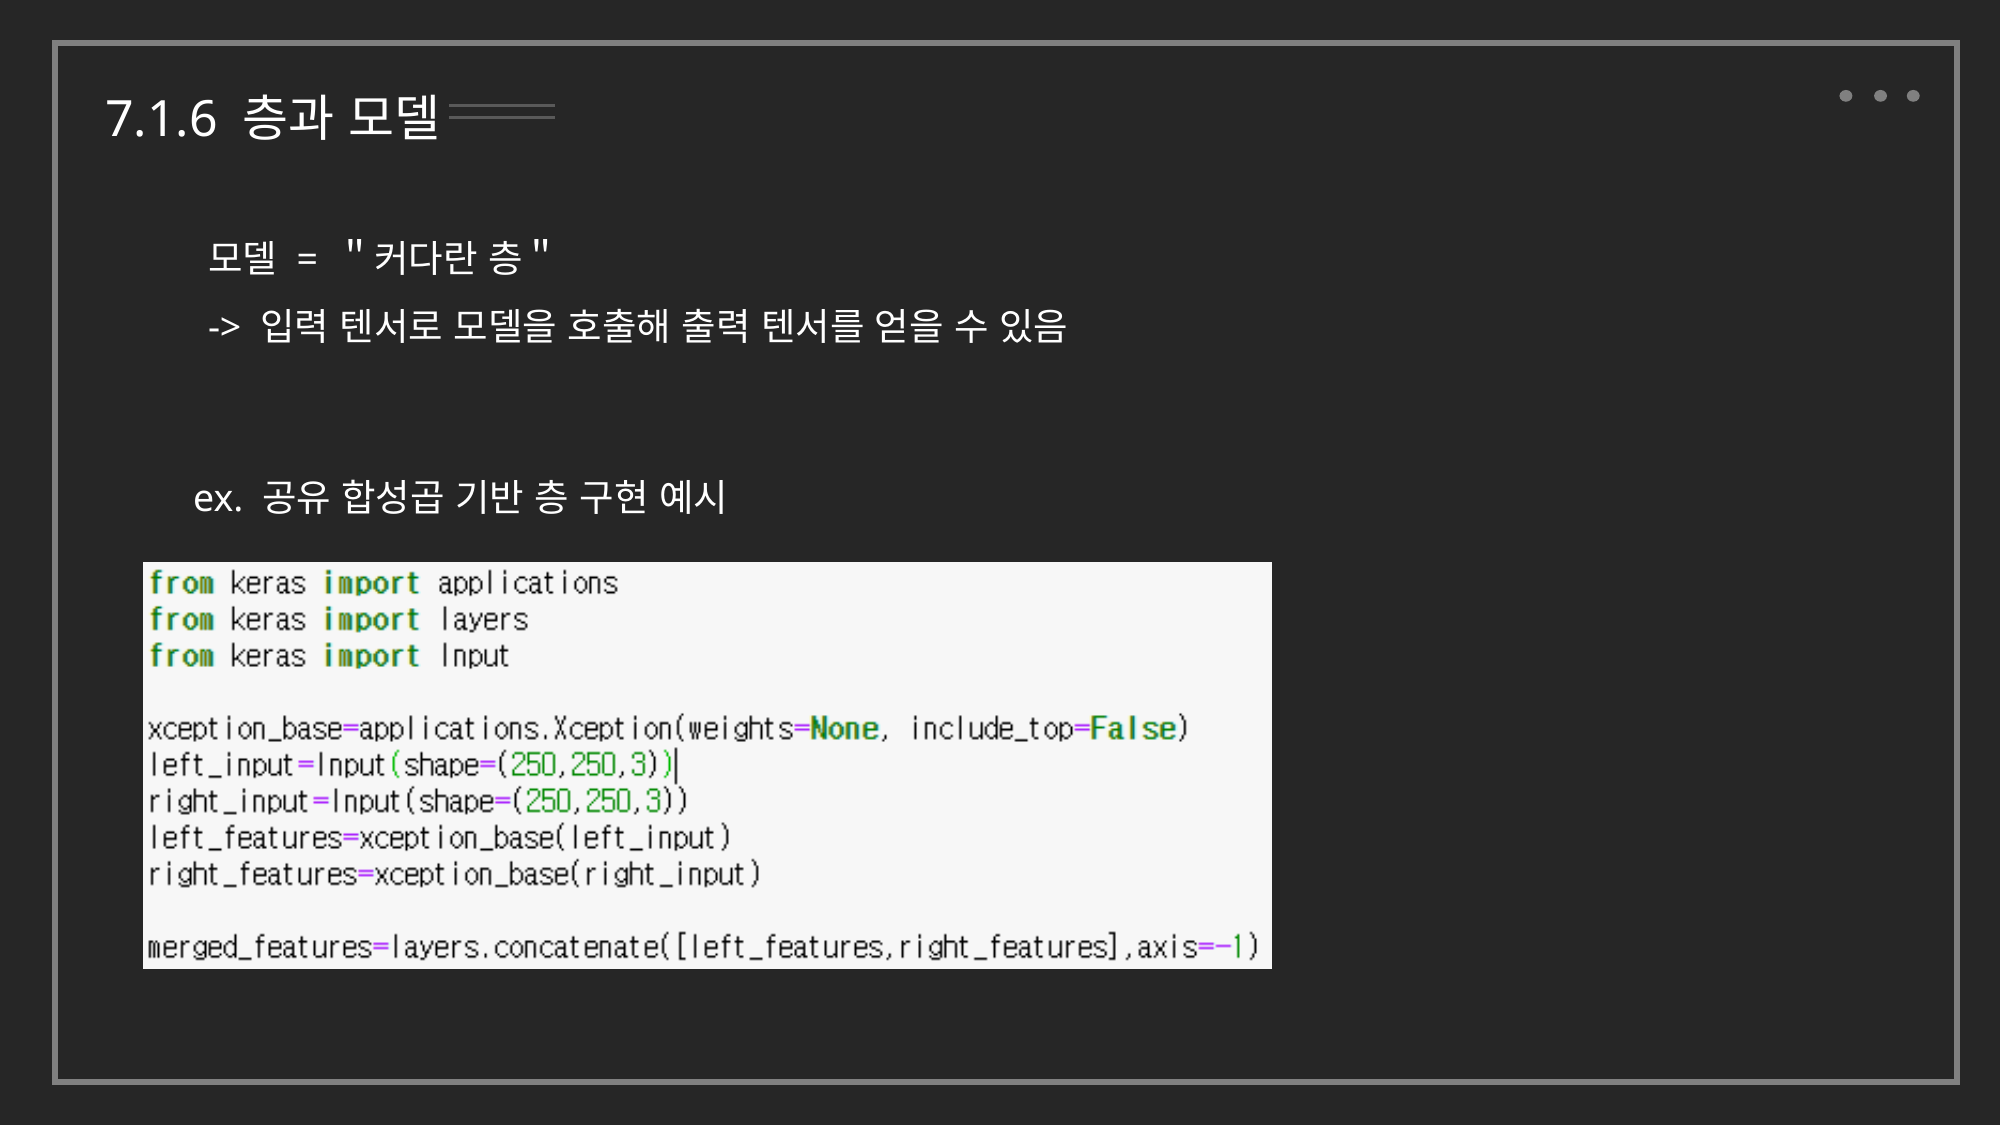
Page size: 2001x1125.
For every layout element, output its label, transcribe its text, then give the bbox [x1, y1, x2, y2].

picture [142, 562, 1272, 969]
text_box 7.1.6 층과 모델 [90, 48, 461, 154]
text_box [53, 41, 1959, 1084]
text_box ex. 공유 합성곱 기반 층 구현 예시 [178, 466, 744, 526]
text_box 모델 = ＂커다란 층＂ -> 입력 텐서로 모델을 호출해 출력 텐서를 얻을 수 있음 [193, 205, 1084, 355]
